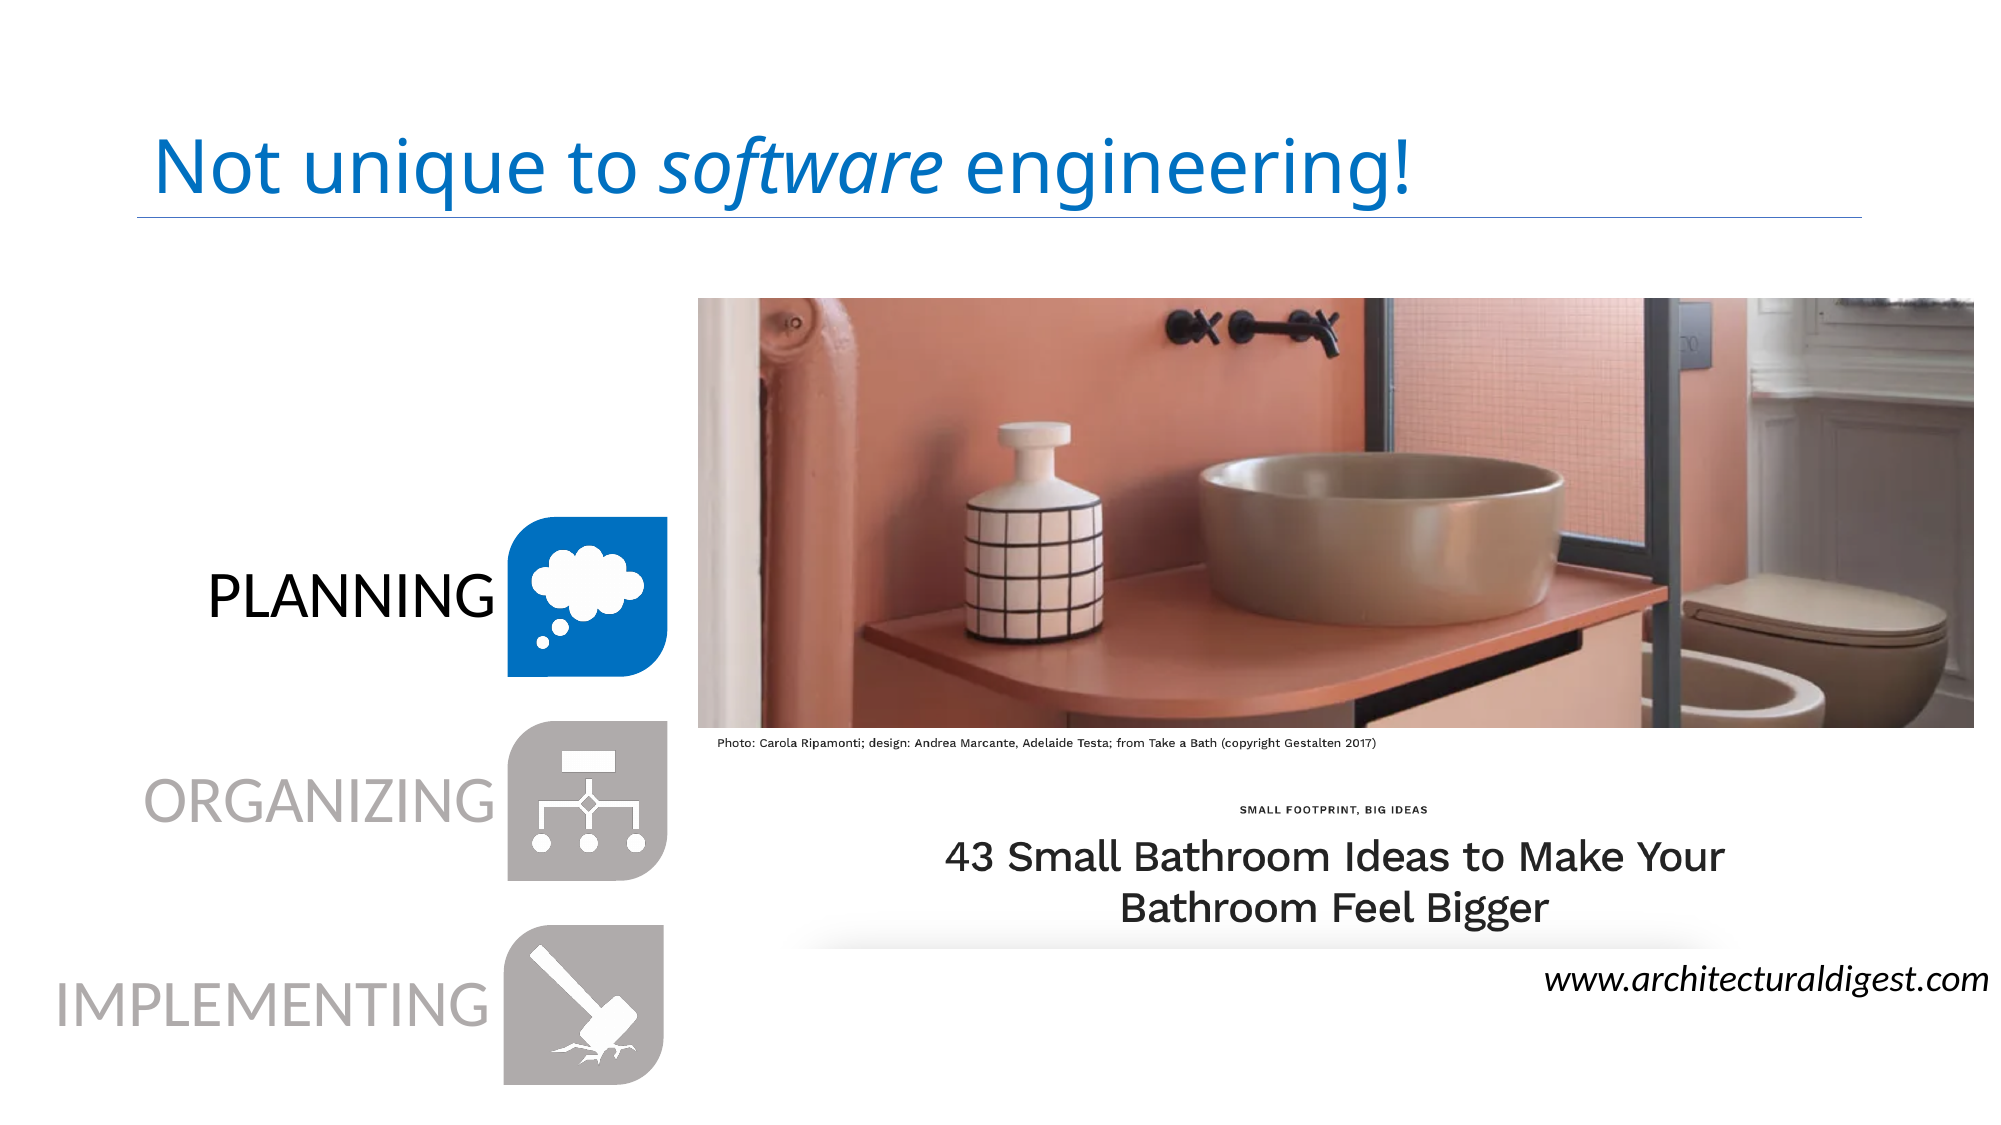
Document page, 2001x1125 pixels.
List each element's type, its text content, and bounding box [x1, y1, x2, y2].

picture [698, 298, 1974, 949]
text_box www.architecturaldigest.com [1528, 946, 2000, 1007]
picture [513, 725, 664, 876]
text_box [535, 721, 668, 851]
picture [518, 528, 657, 666]
picture [517, 938, 650, 1072]
text_box PLANNING [0, 537, 497, 656]
text_box [507, 534, 650, 677]
text_box [507, 746, 641, 881]
text_box [518, 925, 664, 1071]
title Not unique to software engineering! [137, 0, 1863, 218]
text_box [503, 939, 649, 1085]
text_box ORGANIZING [0, 741, 497, 860]
text_box [524, 516, 668, 659]
text_box implementing [0, 945, 491, 1064]
